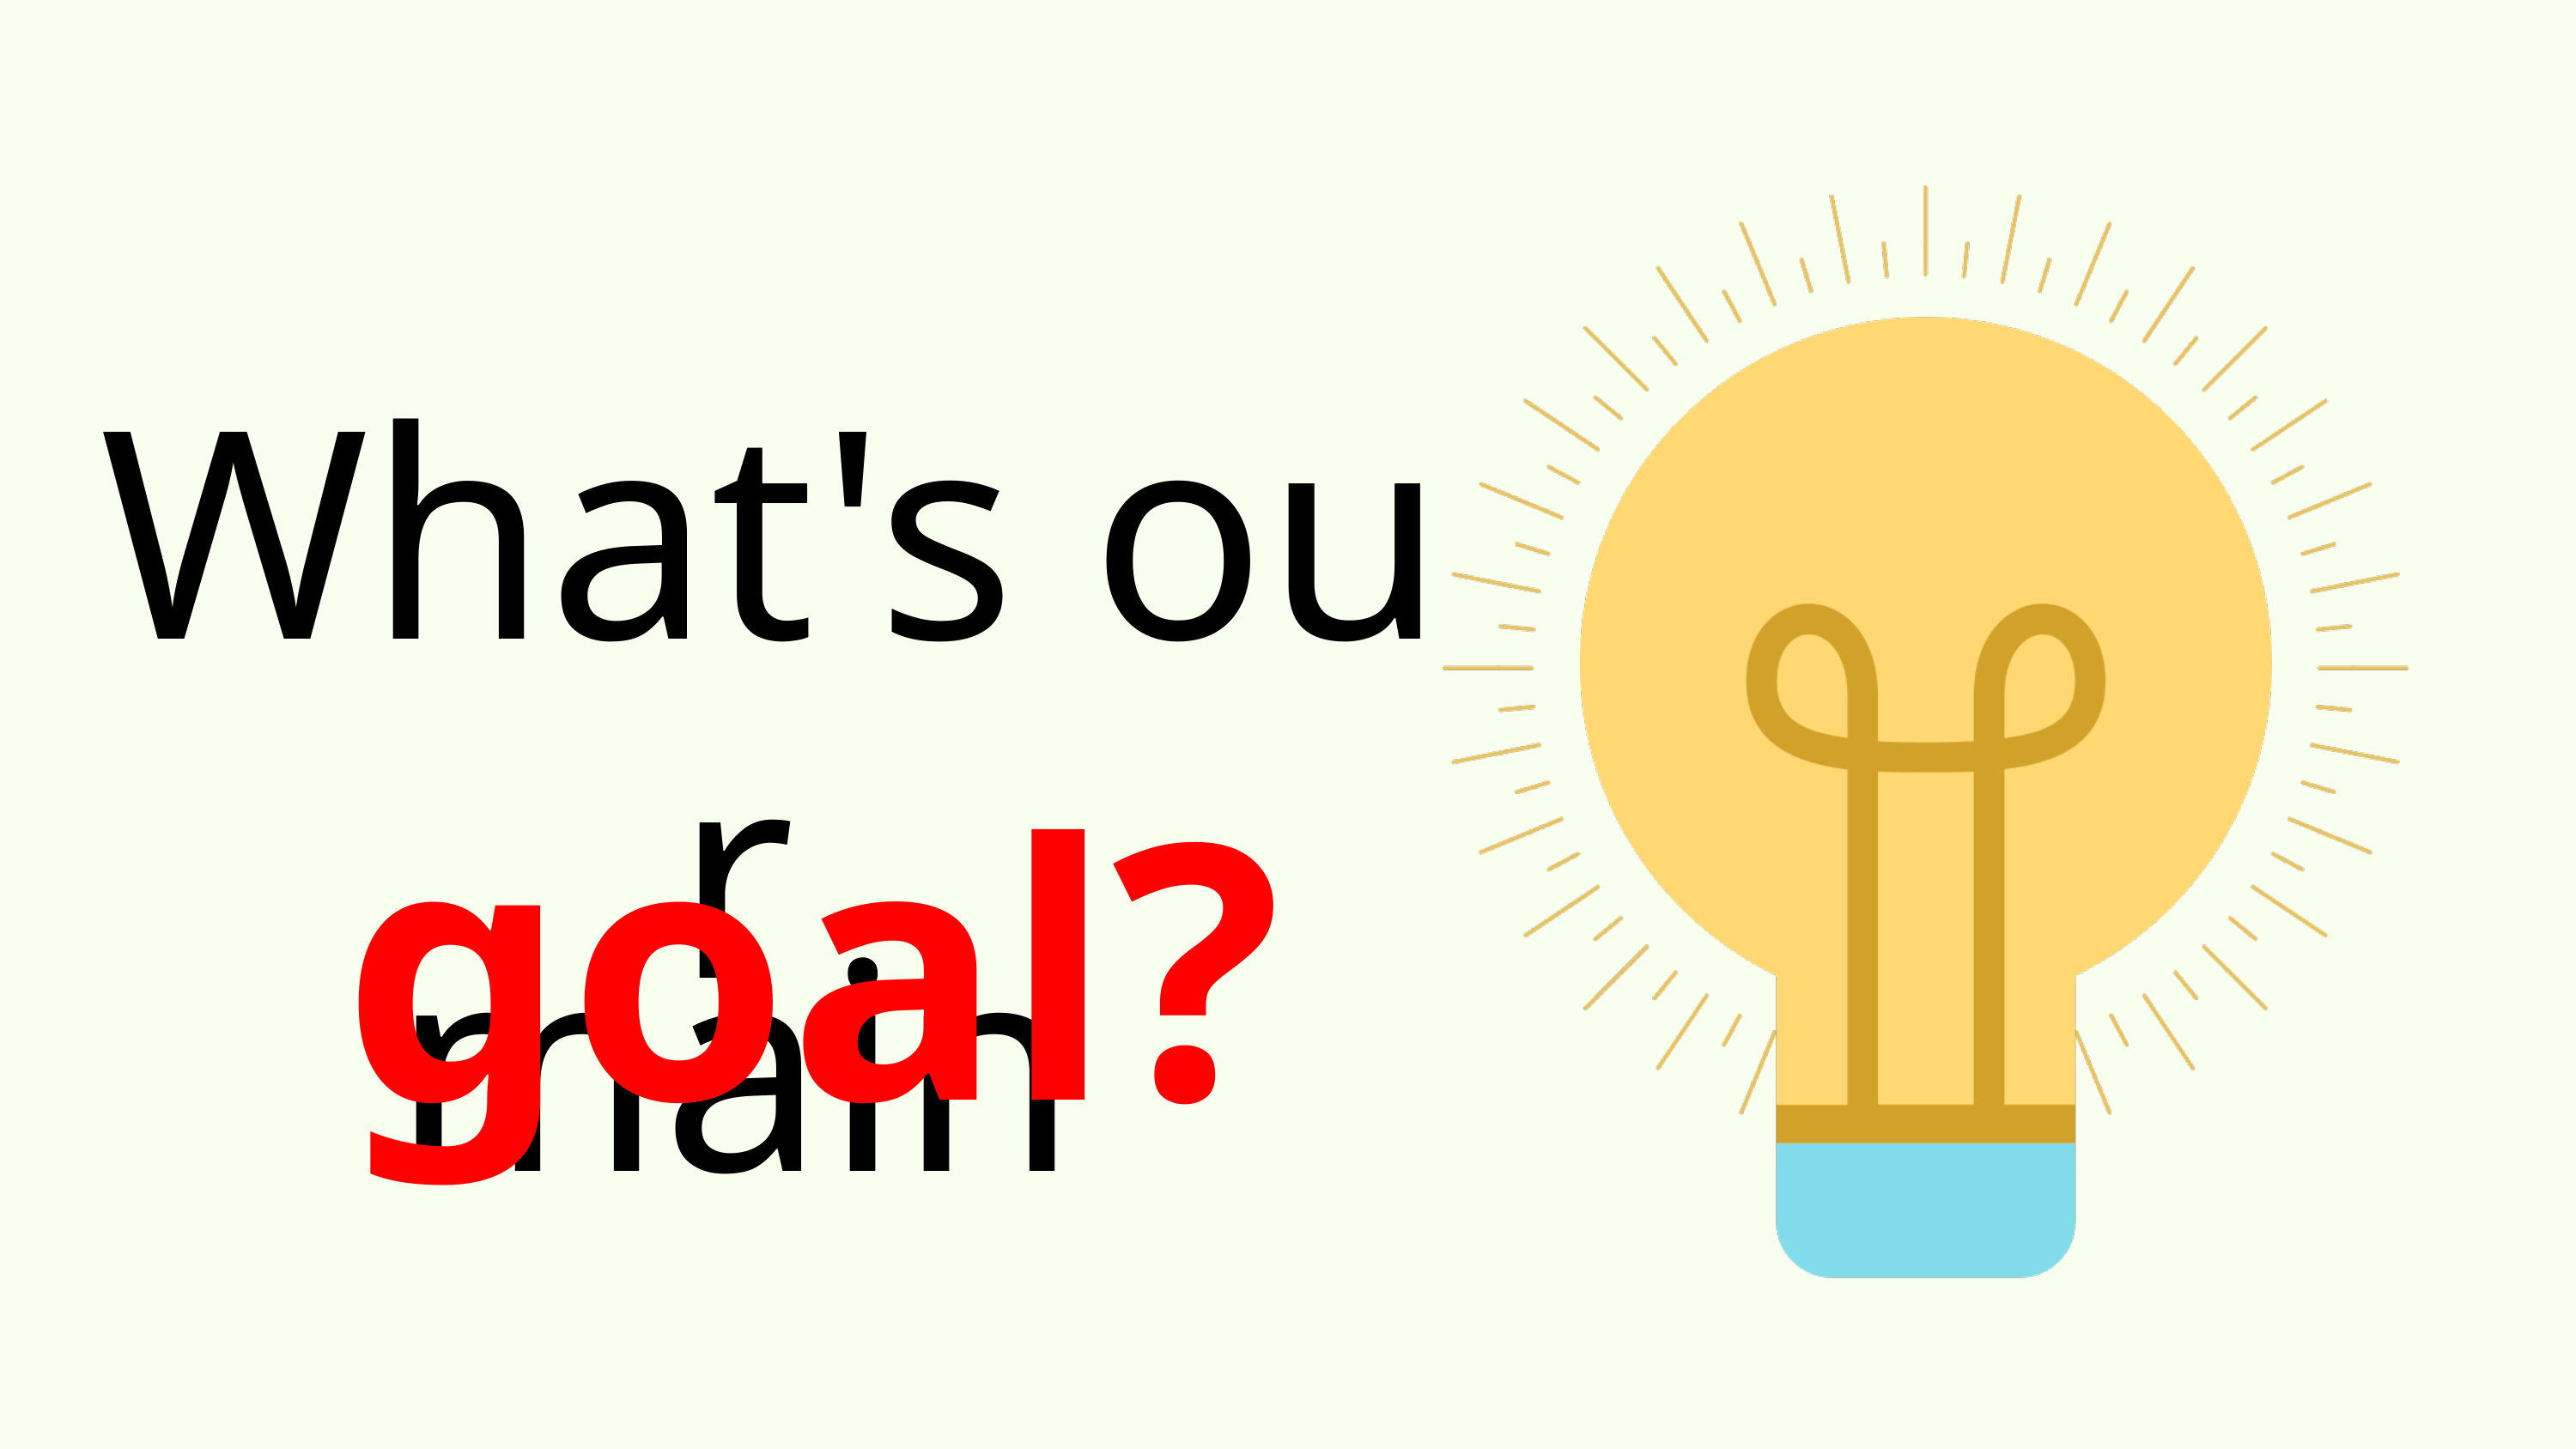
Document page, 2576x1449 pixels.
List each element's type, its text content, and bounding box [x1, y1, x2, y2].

text_box What's our main [70, 359, 1476, 1230]
picture [1442, 185, 2409, 1279]
text_box goal? [330, 971, 1296, 1178]
